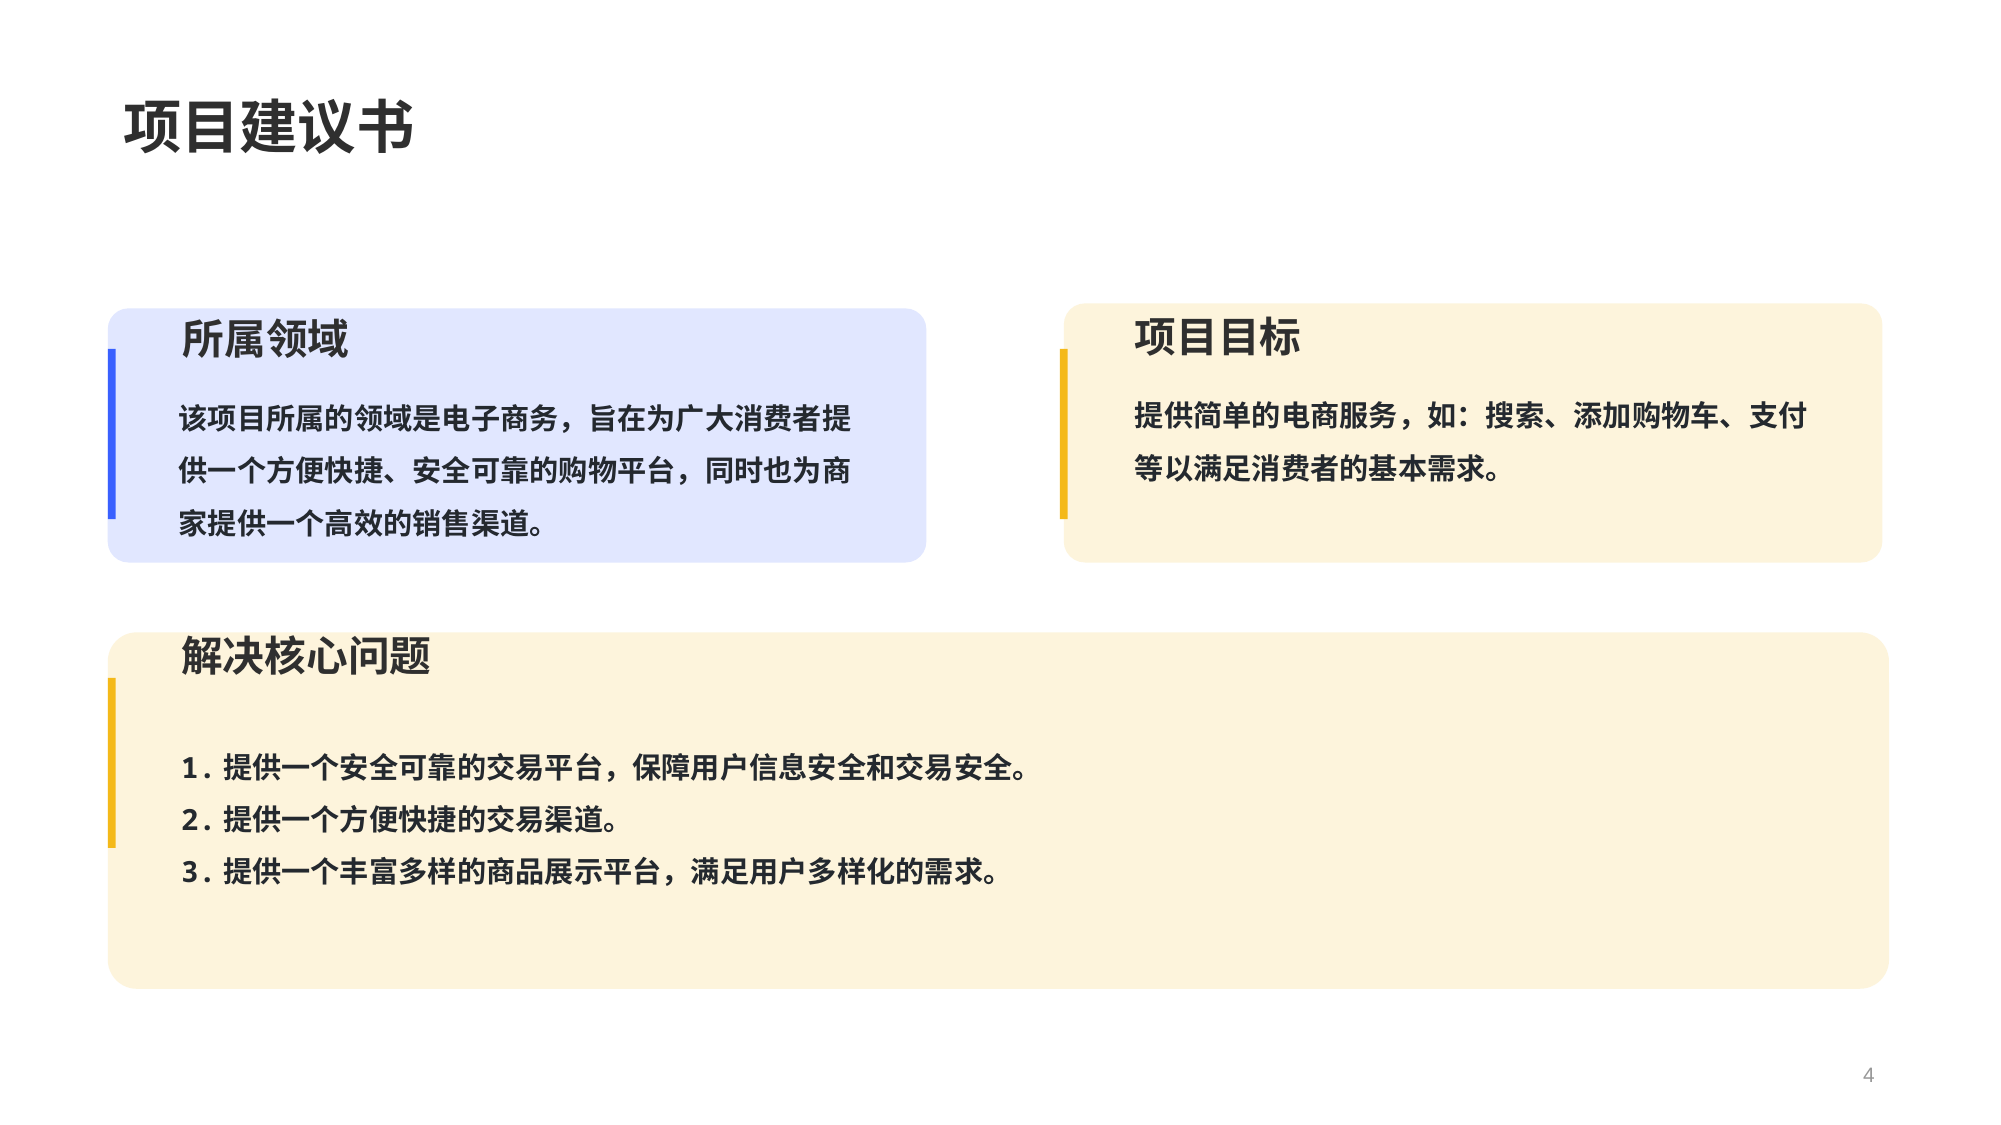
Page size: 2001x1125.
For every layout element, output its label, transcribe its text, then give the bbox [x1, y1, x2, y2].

title 项目建议书 [108, 0, 1890, 169]
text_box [107, 303, 1890, 989]
slide_number 4 [1452, 1056, 1890, 1092]
